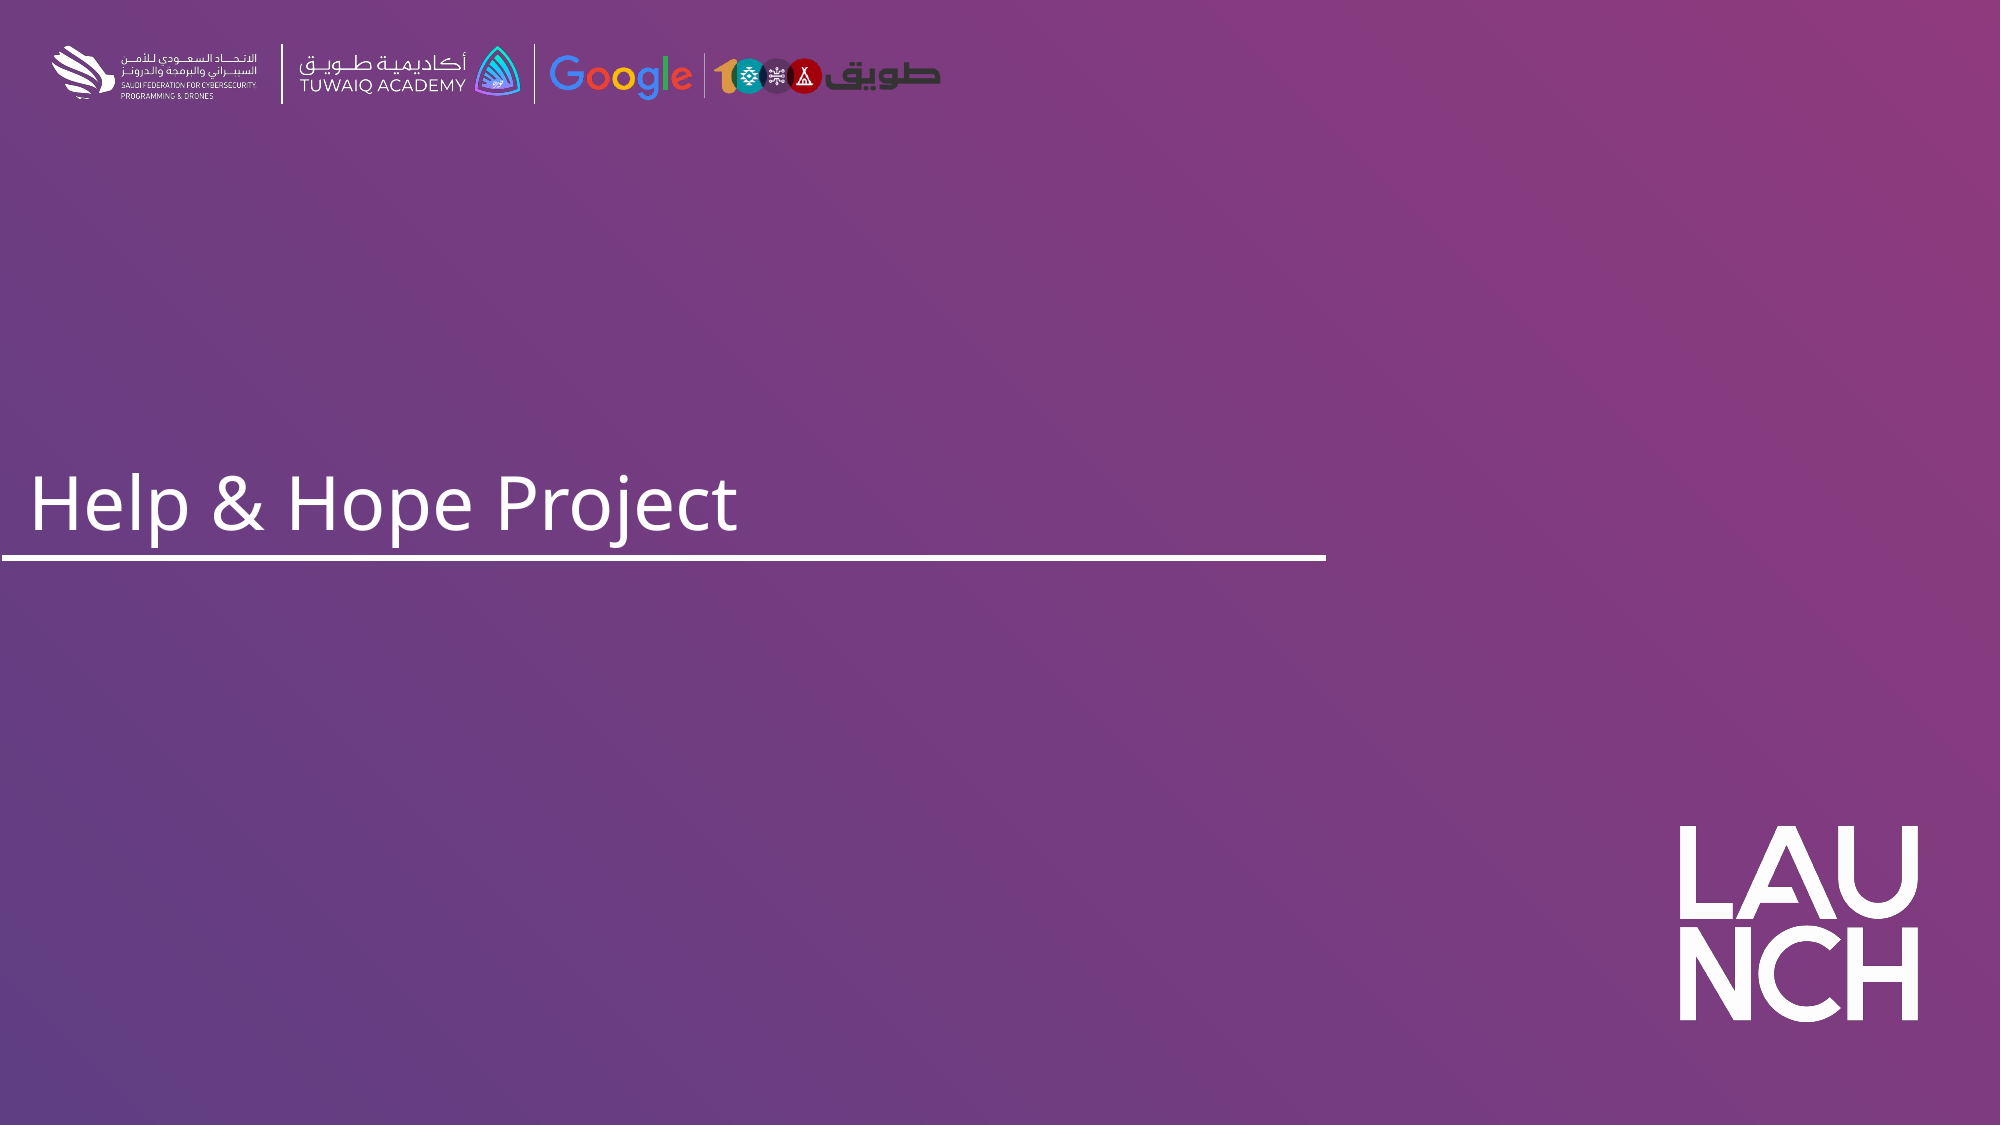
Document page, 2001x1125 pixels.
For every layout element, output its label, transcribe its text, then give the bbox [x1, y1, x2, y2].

text_box [0, 0, 2000, 1125]
text_box Help & Hope Project [13, 440, 2000, 591]
picture [48, 42, 260, 106]
picture [1673, 817, 1921, 1028]
picture [265, 0, 970, 188]
